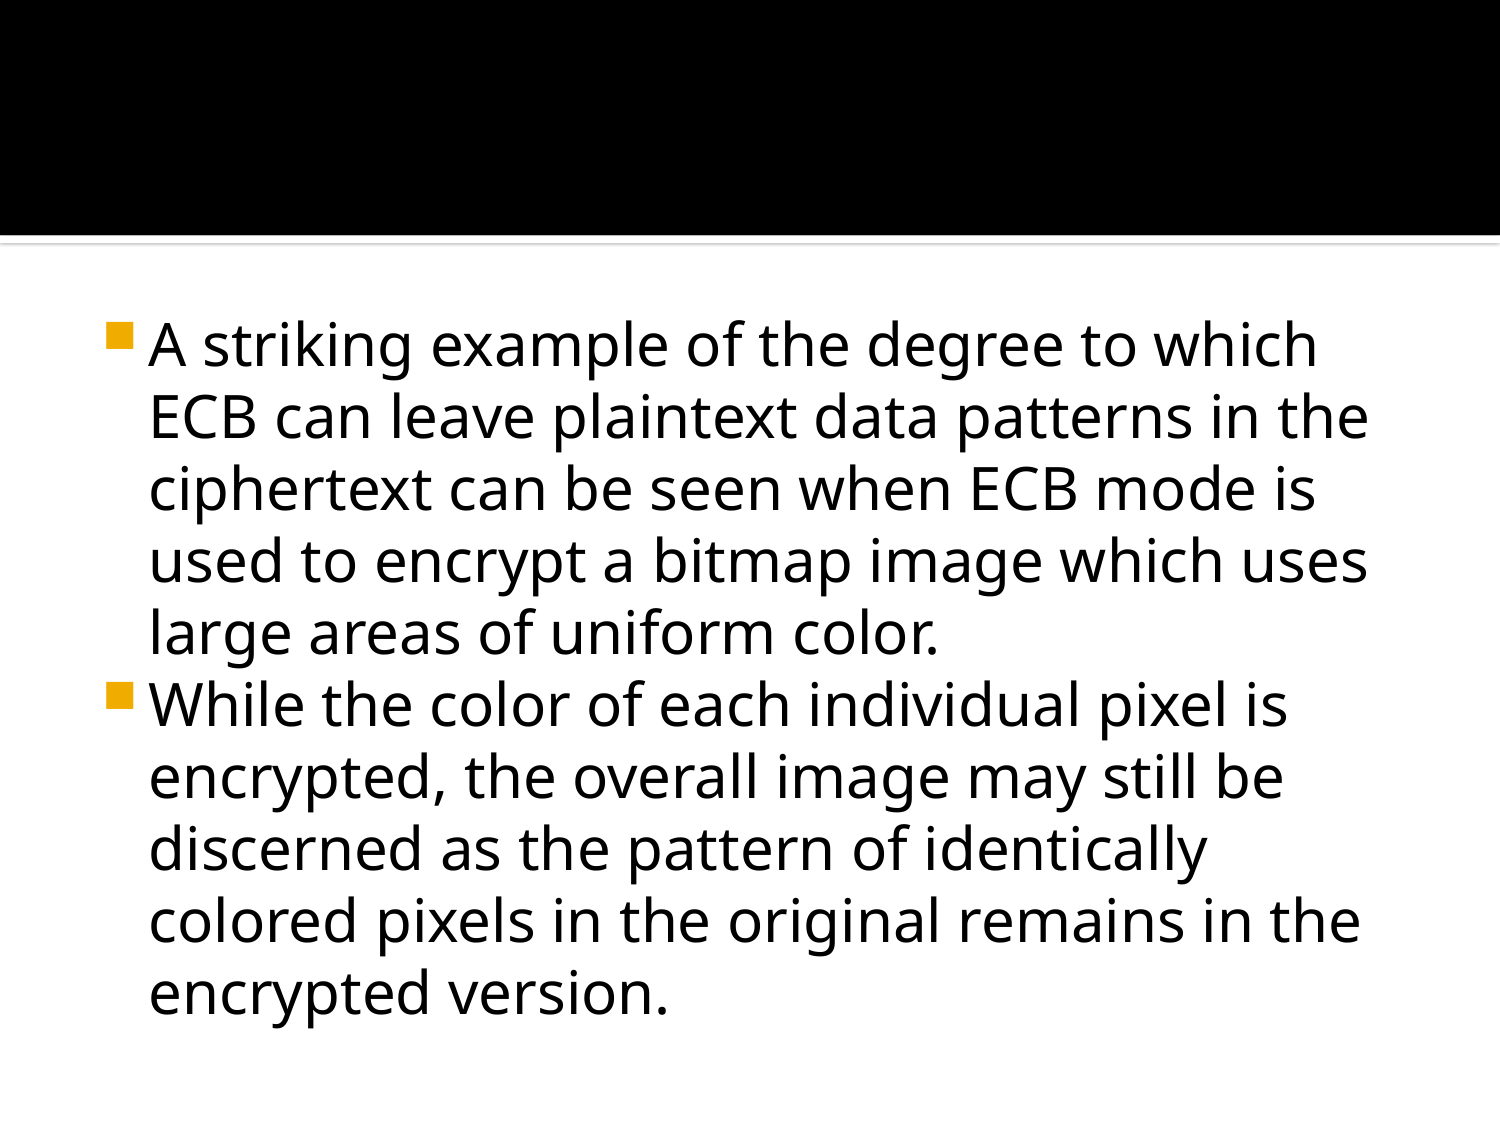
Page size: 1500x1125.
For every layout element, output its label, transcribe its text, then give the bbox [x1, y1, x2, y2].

list A striking example of the degree to which ECB can leave plaintext data patterns in the ciphertext can be seen when ECB mode is used to encrypt a bitmap image which uses large areas of uniform color. While the color of each individual pixel is encrypted, the overall image may still be discerned as the pattern of identically colored pixels in the original remains in the encrypted version. [75, 291, 1425, 1050]
